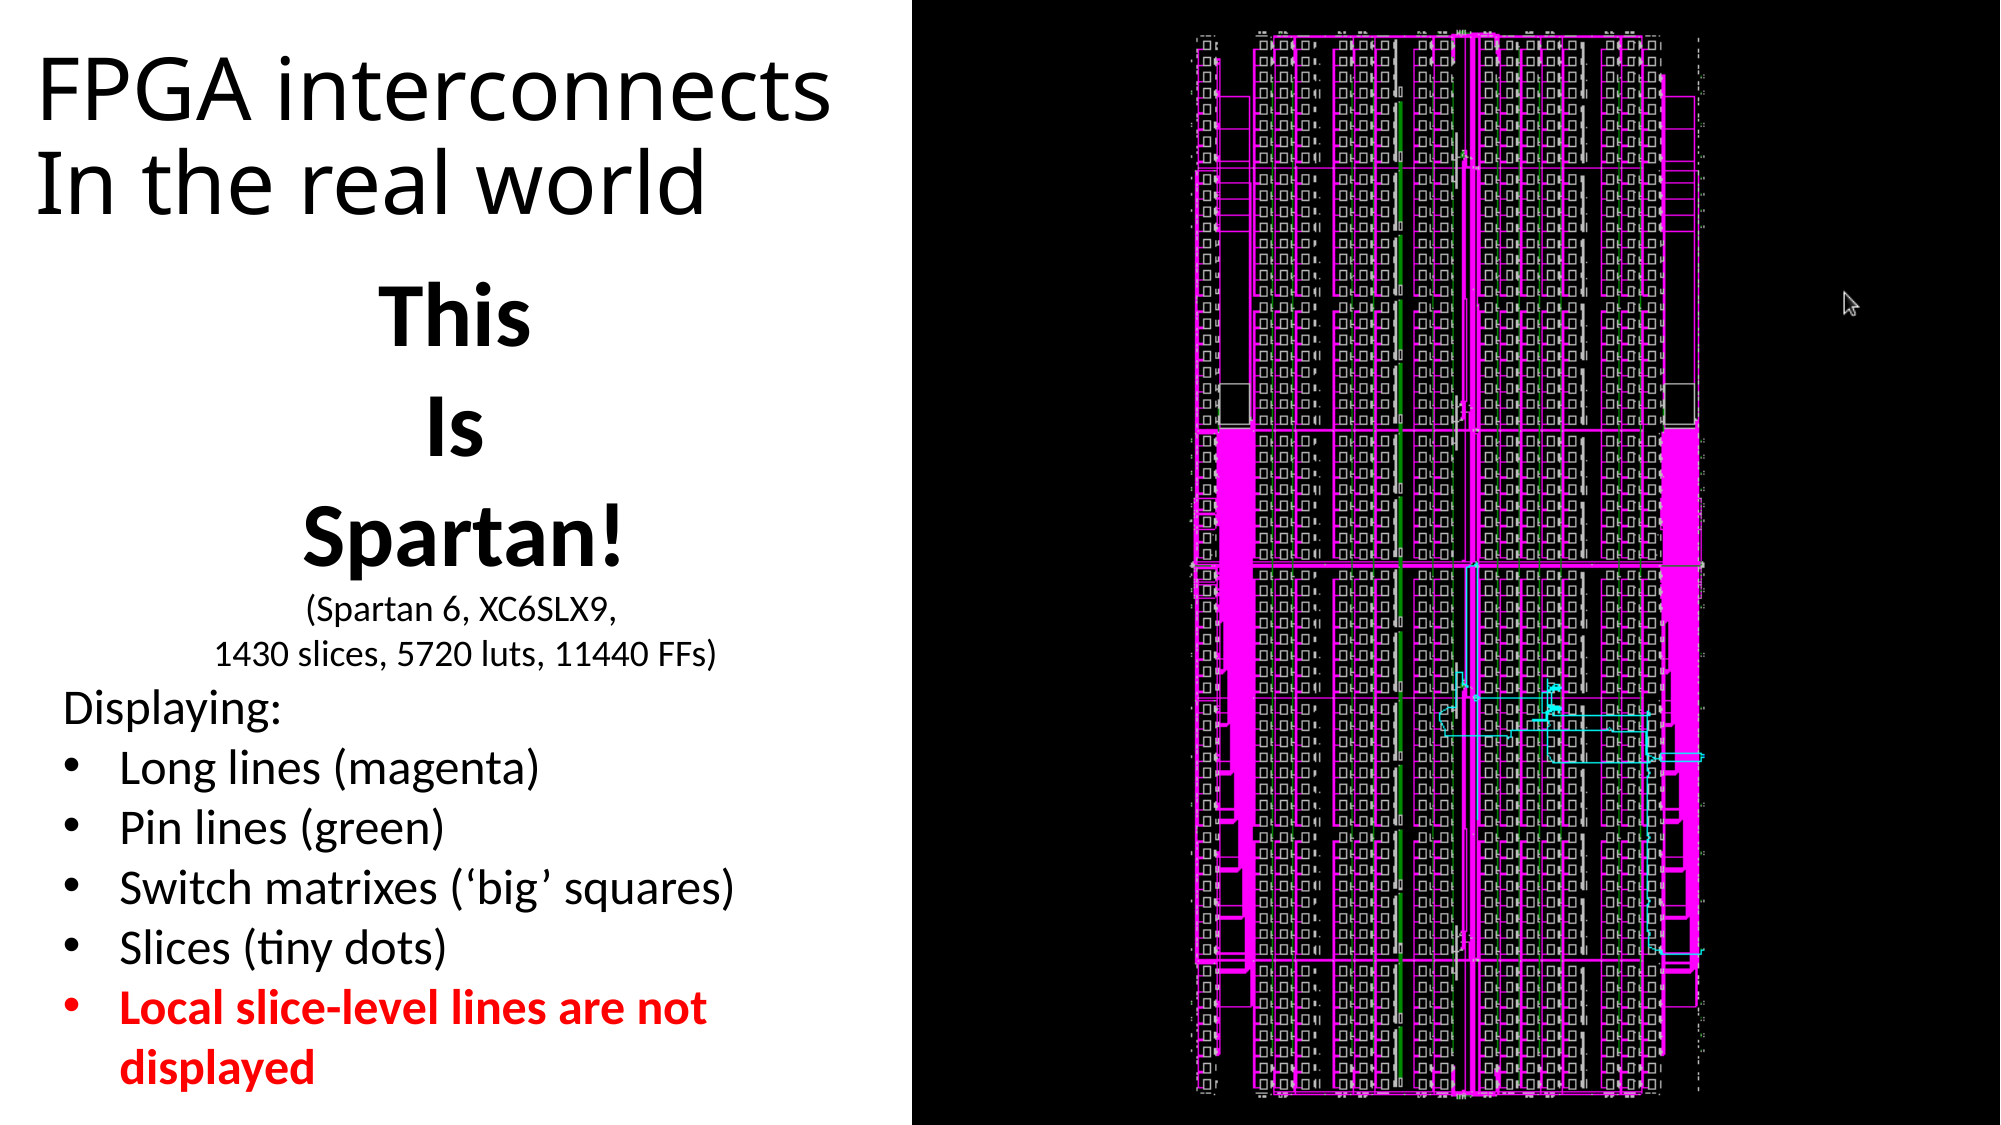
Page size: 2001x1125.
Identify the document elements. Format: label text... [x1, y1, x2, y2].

picture [912, 0, 2000, 1125]
text_box This Is Spartan! (Spartan 6, XC6SLX9, 1430 slices, 5720 luts, 11440 FFs) Displaying: Long lines (magenta) Pin lines (green) Switch matrixes (‘big’ squares) Slices (tiny dots) Local slice-level lines are not displayed [48, 247, 883, 1102]
title FPGA interconnects In the real world [19, 22, 855, 361]
